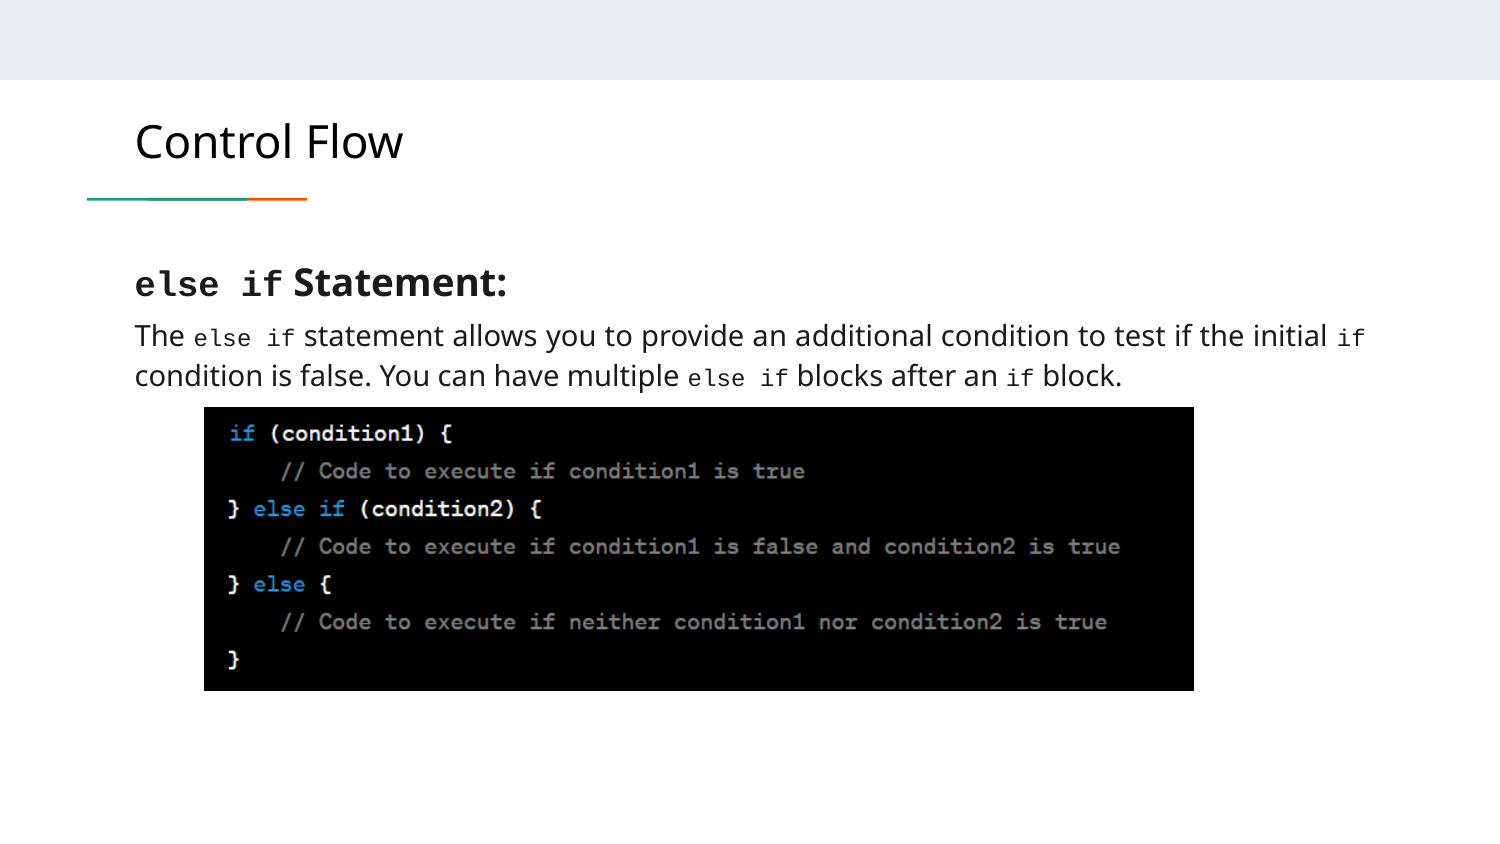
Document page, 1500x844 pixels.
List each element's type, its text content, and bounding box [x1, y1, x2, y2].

title Control Flow [119, 89, 1381, 178]
list else if Statement: The else if statement allows you to provide an additional condition to test if the initial if condition is false. You can have multiple else if blocks after an if block. [119, 214, 1381, 712]
picture [204, 407, 1195, 691]
